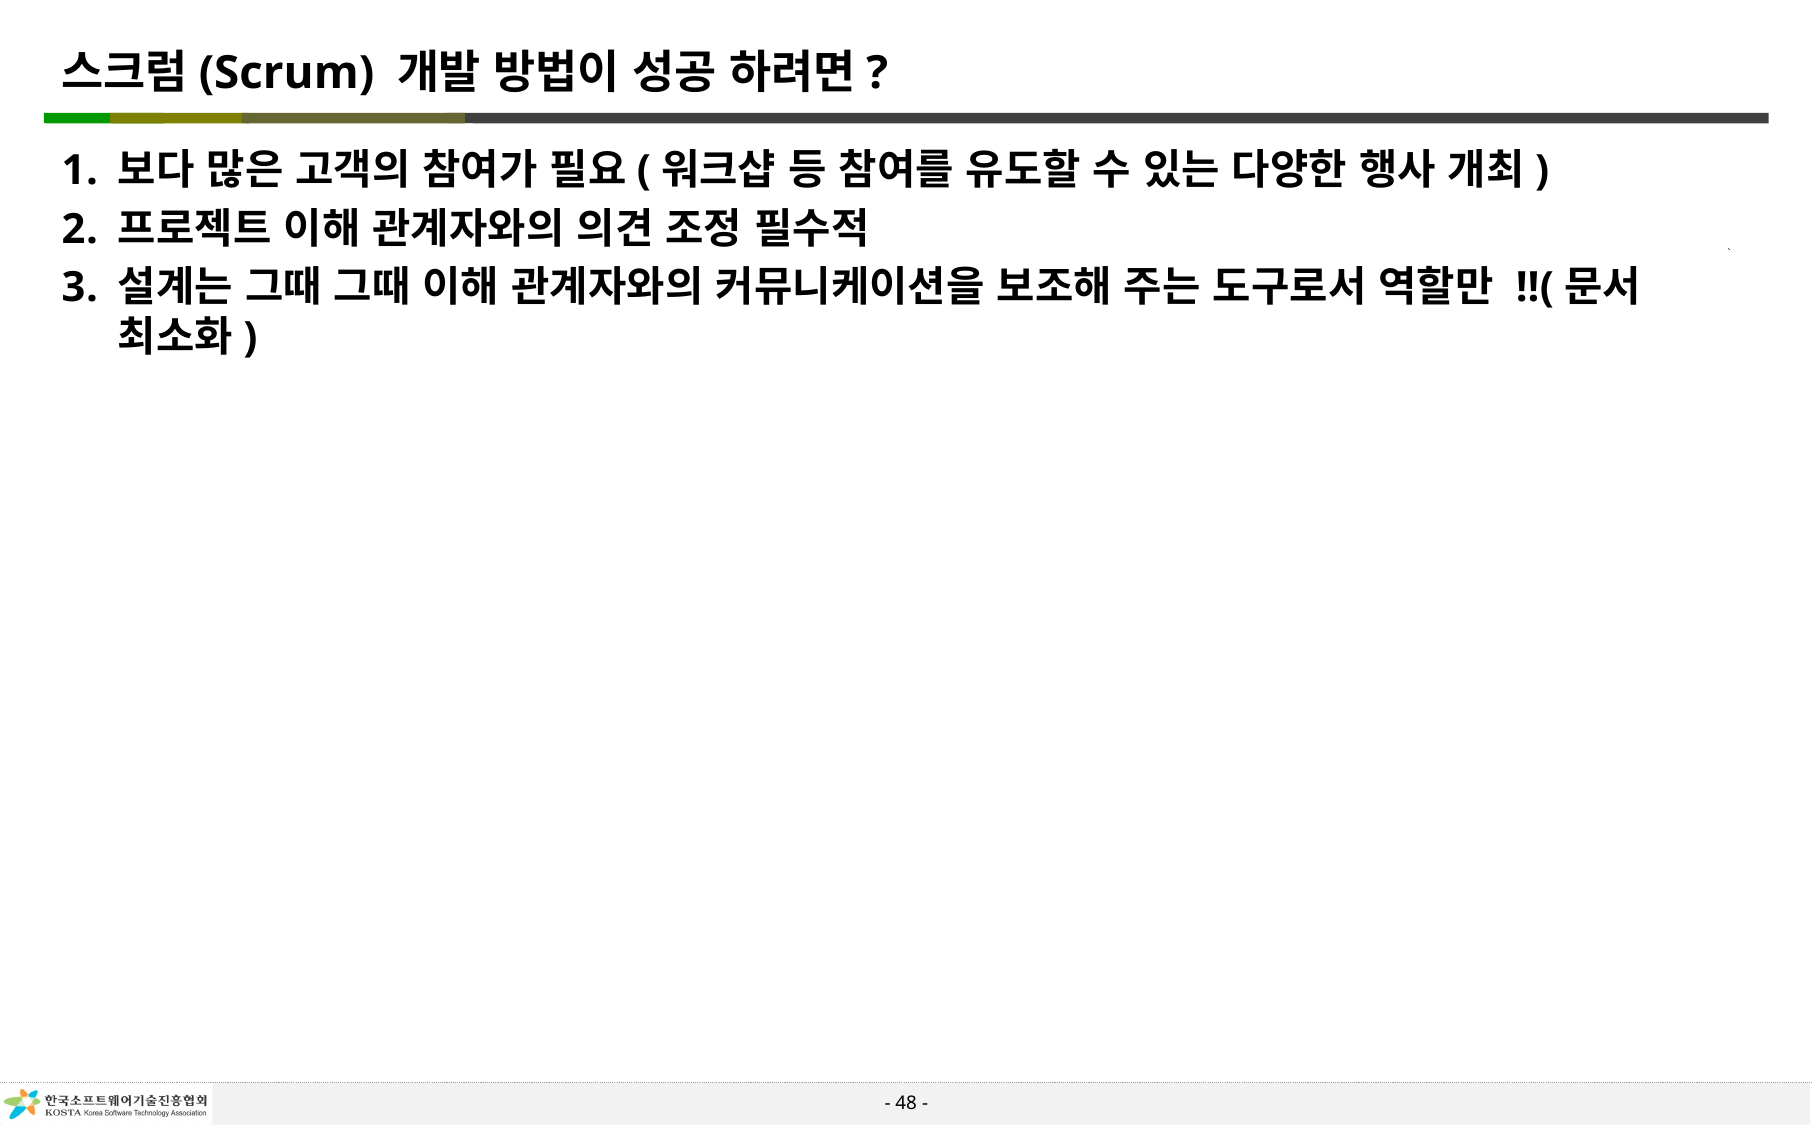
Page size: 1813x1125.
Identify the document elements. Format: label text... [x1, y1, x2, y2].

picture [0, 1082, 213, 1125]
title 스크럼(Scrum) 개발 방법이 성공 하려면? [55, 22, 1557, 118]
list 보다 많은 고객의 참여가 필요(워크샵 등 참여를 유도할 수 있는 다양한 행사 개최) 프로젝트 이해 관계자와의 의견 조정 필수적 설계는 그때 그때 이해 관계자와의 커뮤니케이션을 보조해 주는 도구로서 역할만 !!(문서 최소화) [55, 137, 1746, 322]
